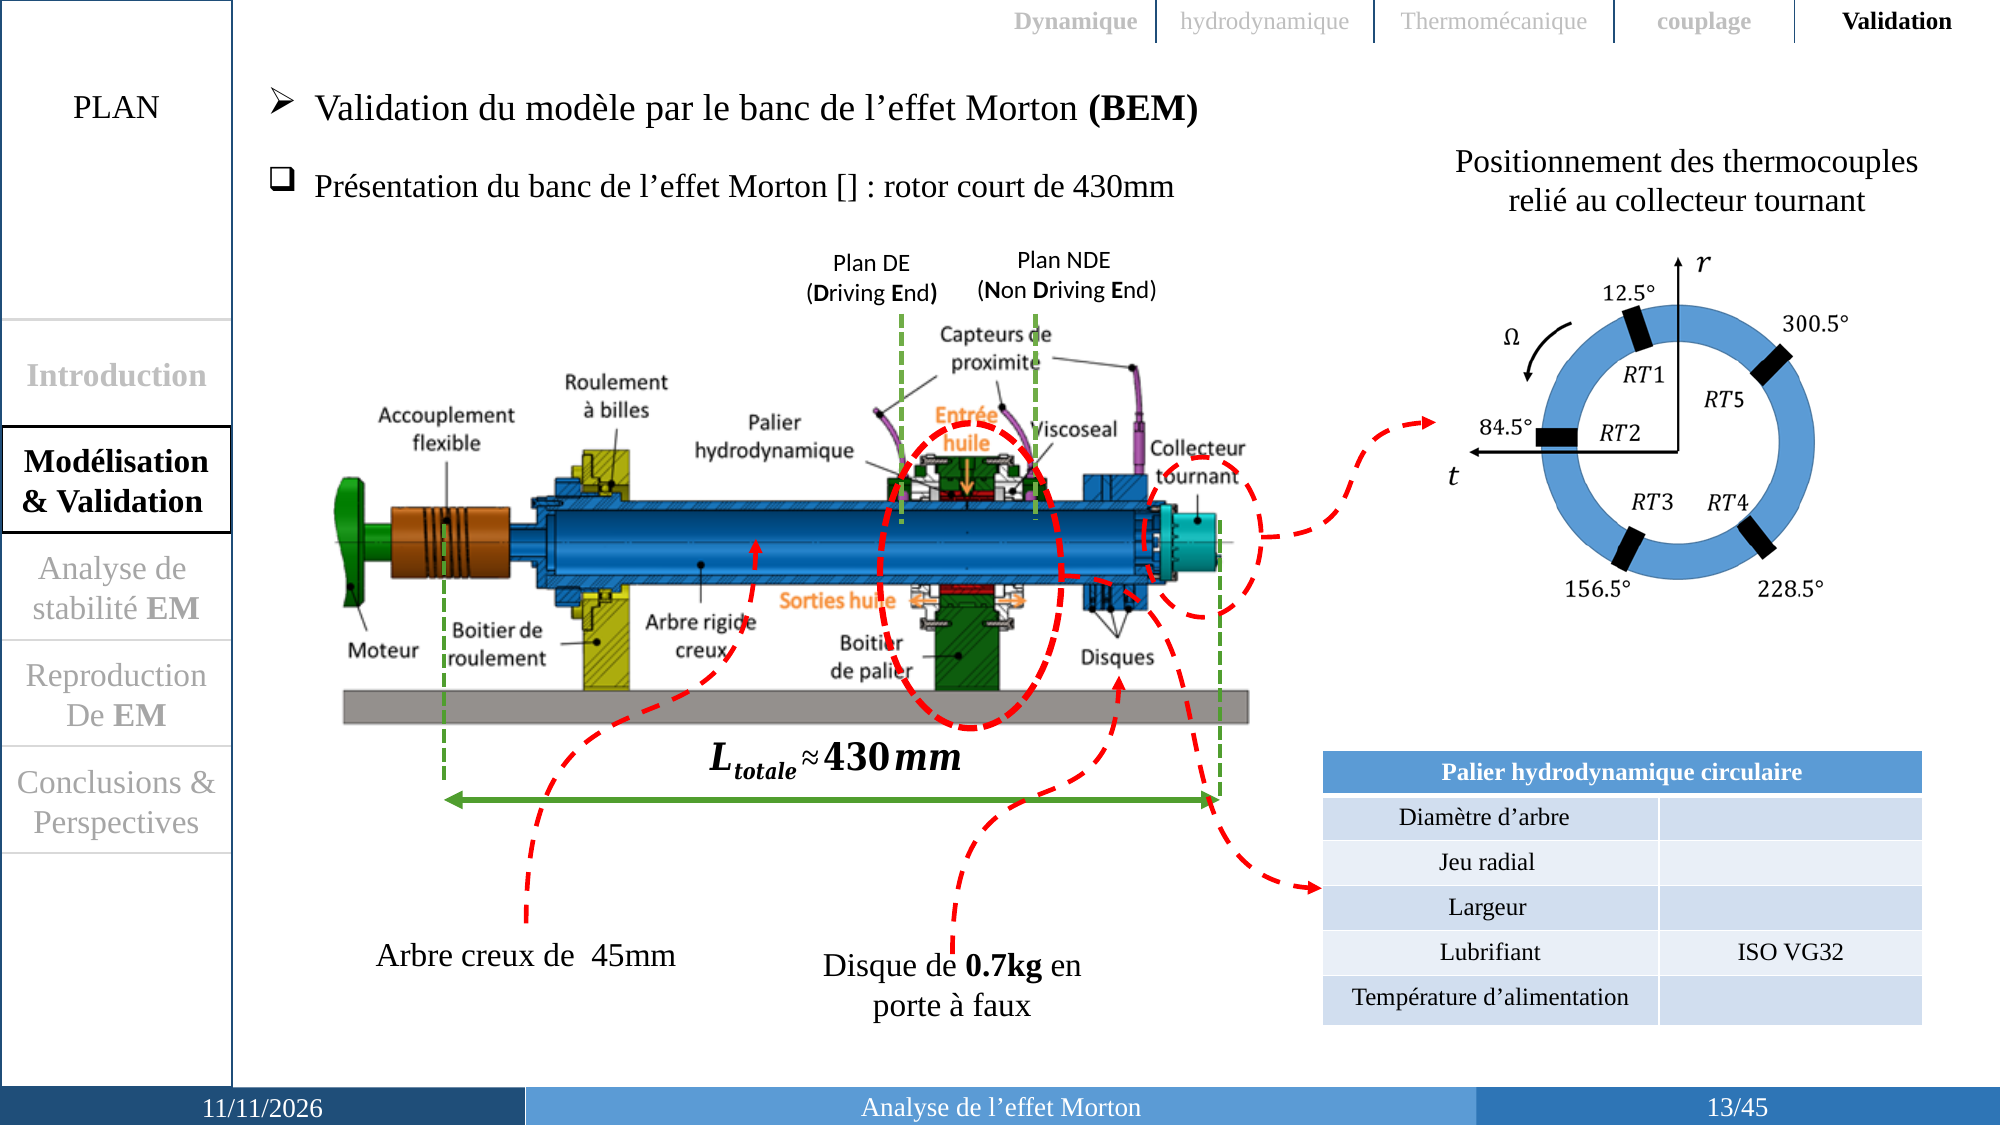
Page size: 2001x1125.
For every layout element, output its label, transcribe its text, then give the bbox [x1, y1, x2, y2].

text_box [333, 236, 1143, 800]
table_header Dynamique [996, 0, 1155, 43]
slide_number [0, 1087, 525, 1125]
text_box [1143, 131, 1939, 618]
text_box Validation du modèle par le banc de l’effet Morton (BEM) [252, 75, 1375, 136]
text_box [879, 423, 1322, 890]
table_header Validation [1795, 0, 2000, 43]
table_header Thermomécanique [1375, 0, 1613, 43]
table_header couplage [1615, 0, 1794, 43]
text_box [896, 731, 1175, 899]
slide_number 13/45 [1477, 1087, 2000, 1125]
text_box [448, 616, 834, 846]
text_box [0, 0, 233, 1087]
table_header hydrodynamique [1157, 0, 1373, 43]
footer Analyse de l’effet Morton [526, 1087, 1477, 1125]
text_box Présentation du banc de l’effet Morton [] : rotor court de 430mm [252, 156, 1143, 212]
text_box Disque de 0.7kg en porte à faux [795, 953, 1110, 1014]
